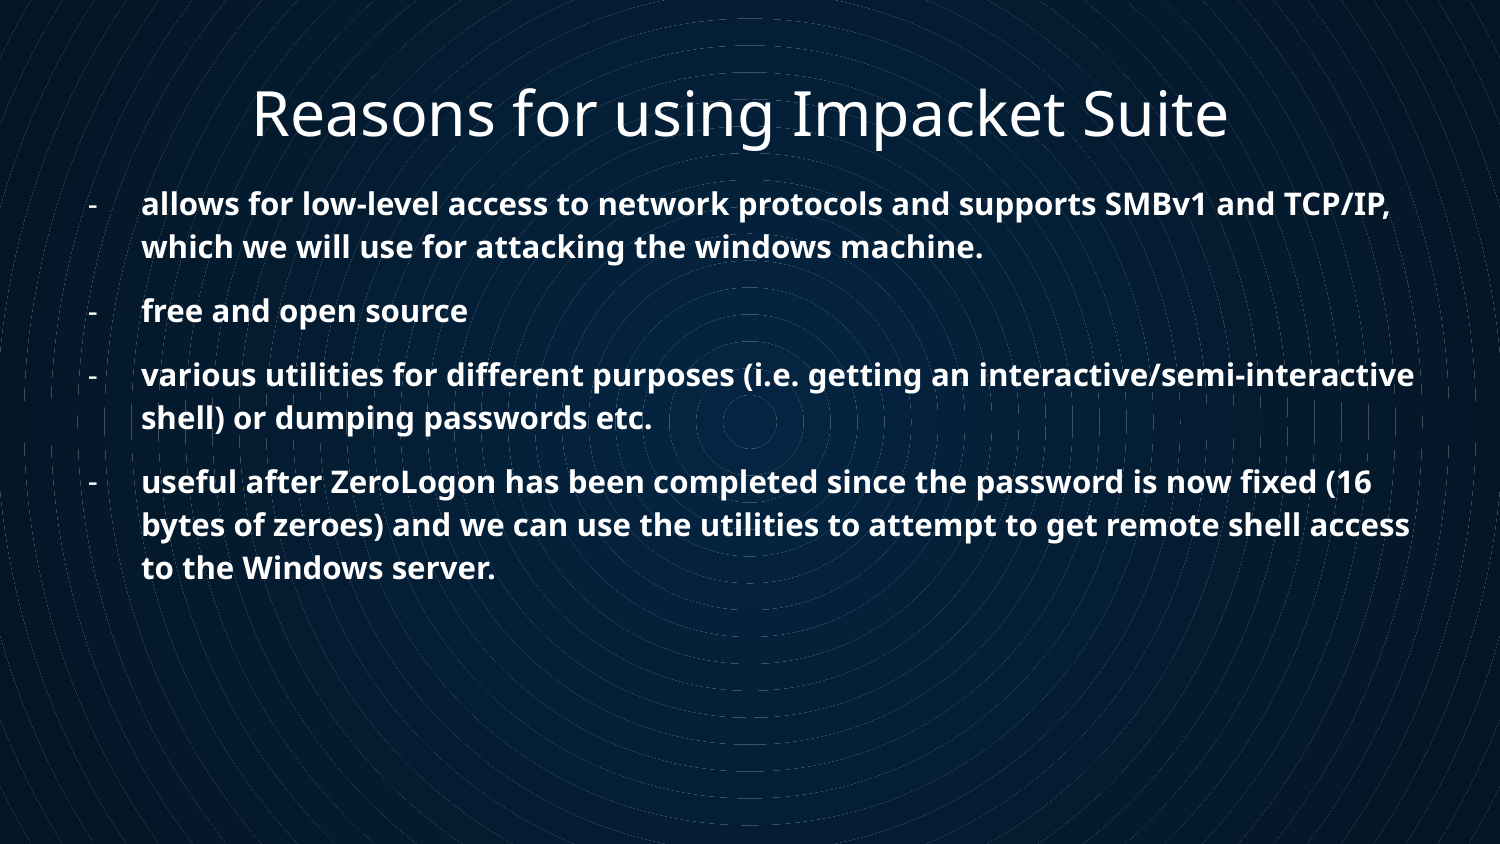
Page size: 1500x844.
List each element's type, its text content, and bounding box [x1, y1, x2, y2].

text_box [45, 234, 51, 300]
text_box allows for low-level access to network protocols and supports SMBv1 and TCP/IP, which we will use for attacking the windows machine. free and open source various utilities for different purposes (i.e. getting an interactive/semi-interactive shell) or dumping passwords etc. useful after ZeroLogon has been completed since the password is now fixed (16 bytes of zeroes) and we can use the utilities to attempt to get remote shell access to the Windows server. [51, 163, 1449, 718]
title Reasons for using Impacket Suite [42, 64, 1440, 164]
